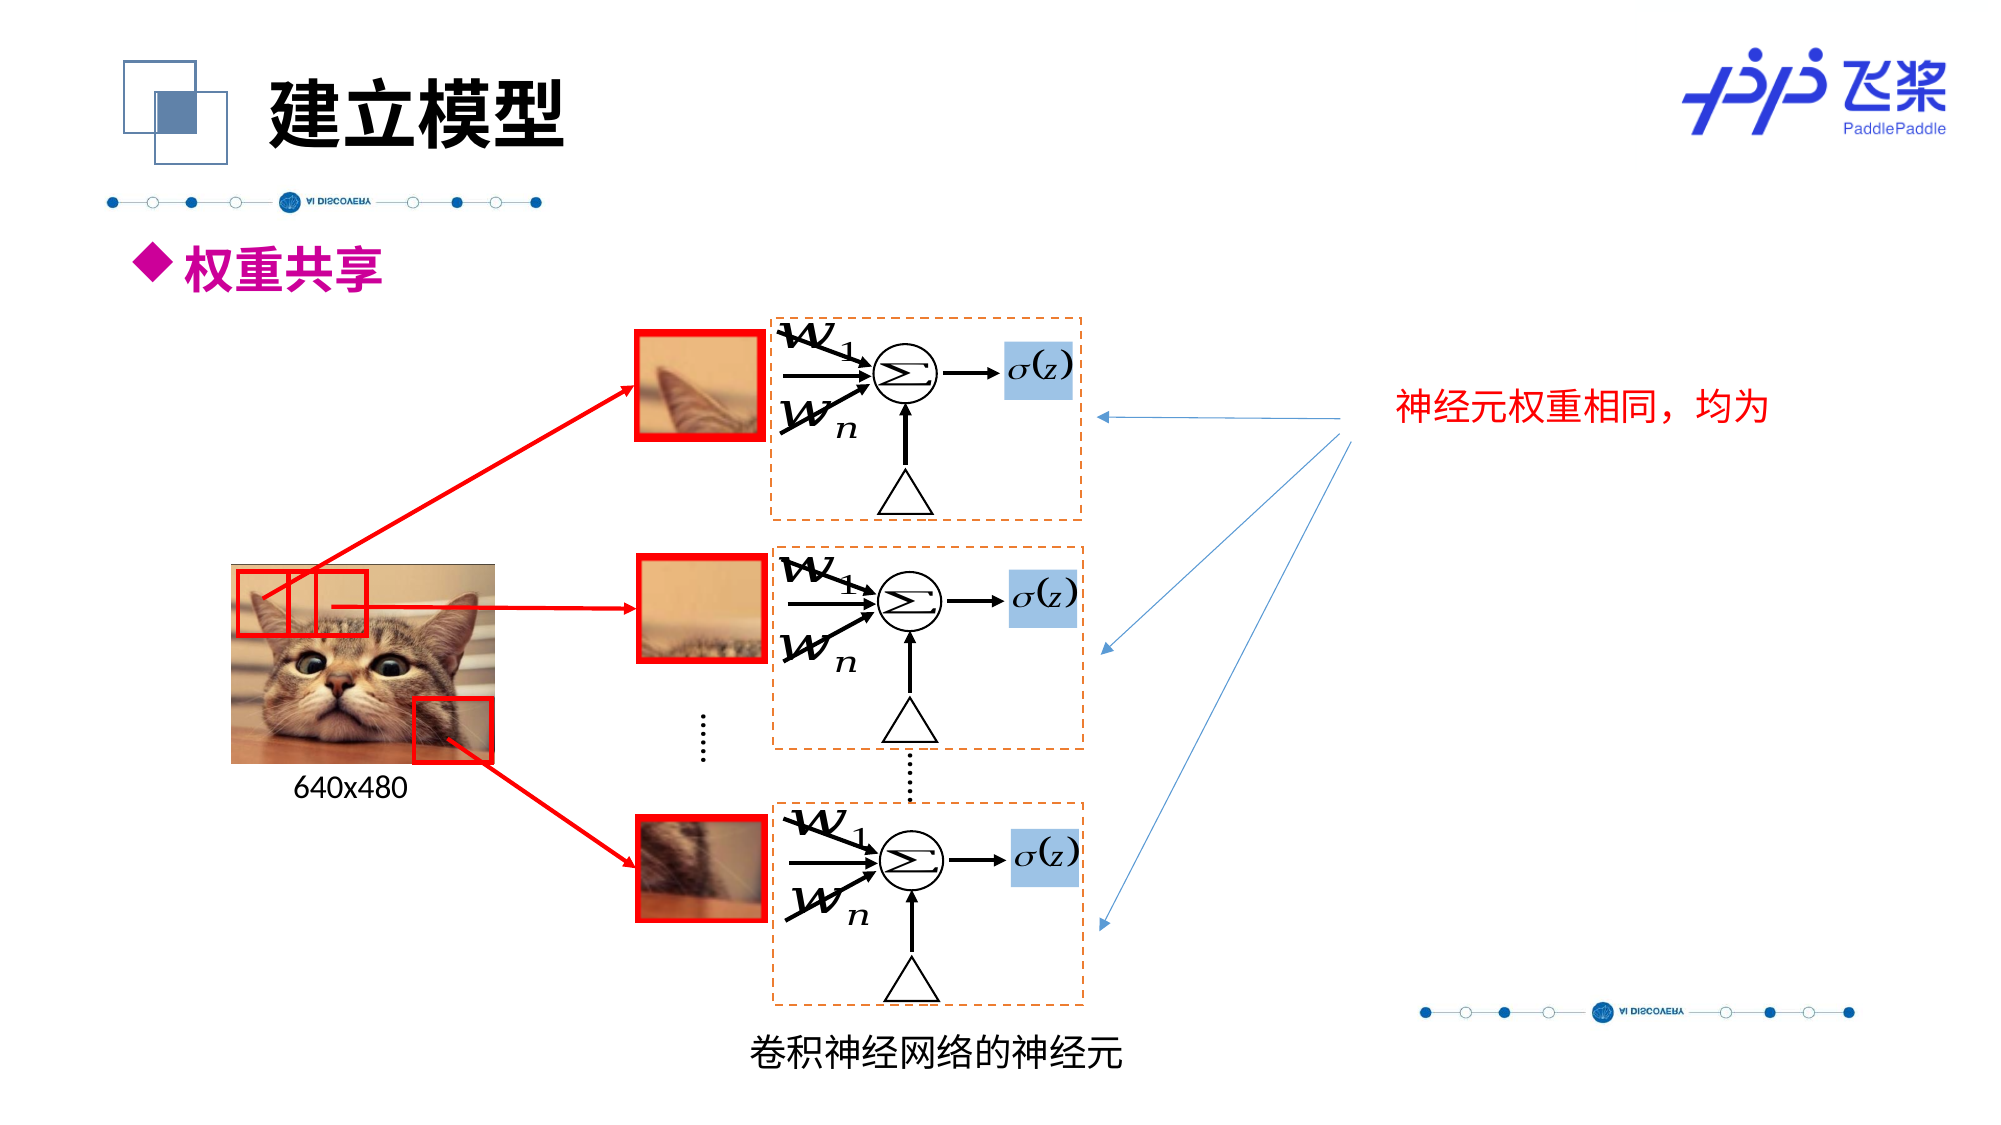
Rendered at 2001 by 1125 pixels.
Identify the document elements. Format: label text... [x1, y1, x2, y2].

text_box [262, 385, 635, 599]
picture [635, 814, 732, 923]
picture [95, 180, 550, 229]
picture [636, 553, 768, 664]
text_box 权重共享 [113, 231, 425, 306]
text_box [231, 564, 495, 814]
picture [1408, 990, 1863, 1039]
picture [634, 329, 766, 442]
text_box 建立模型 [253, 60, 1403, 165]
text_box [447, 738, 636, 869]
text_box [772, 539, 1083, 749]
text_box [732, 793, 1142, 1082]
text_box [686, 688, 949, 829]
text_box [1096, 417, 1352, 932]
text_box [770, 306, 1081, 520]
picture [1635, 0, 1988, 173]
